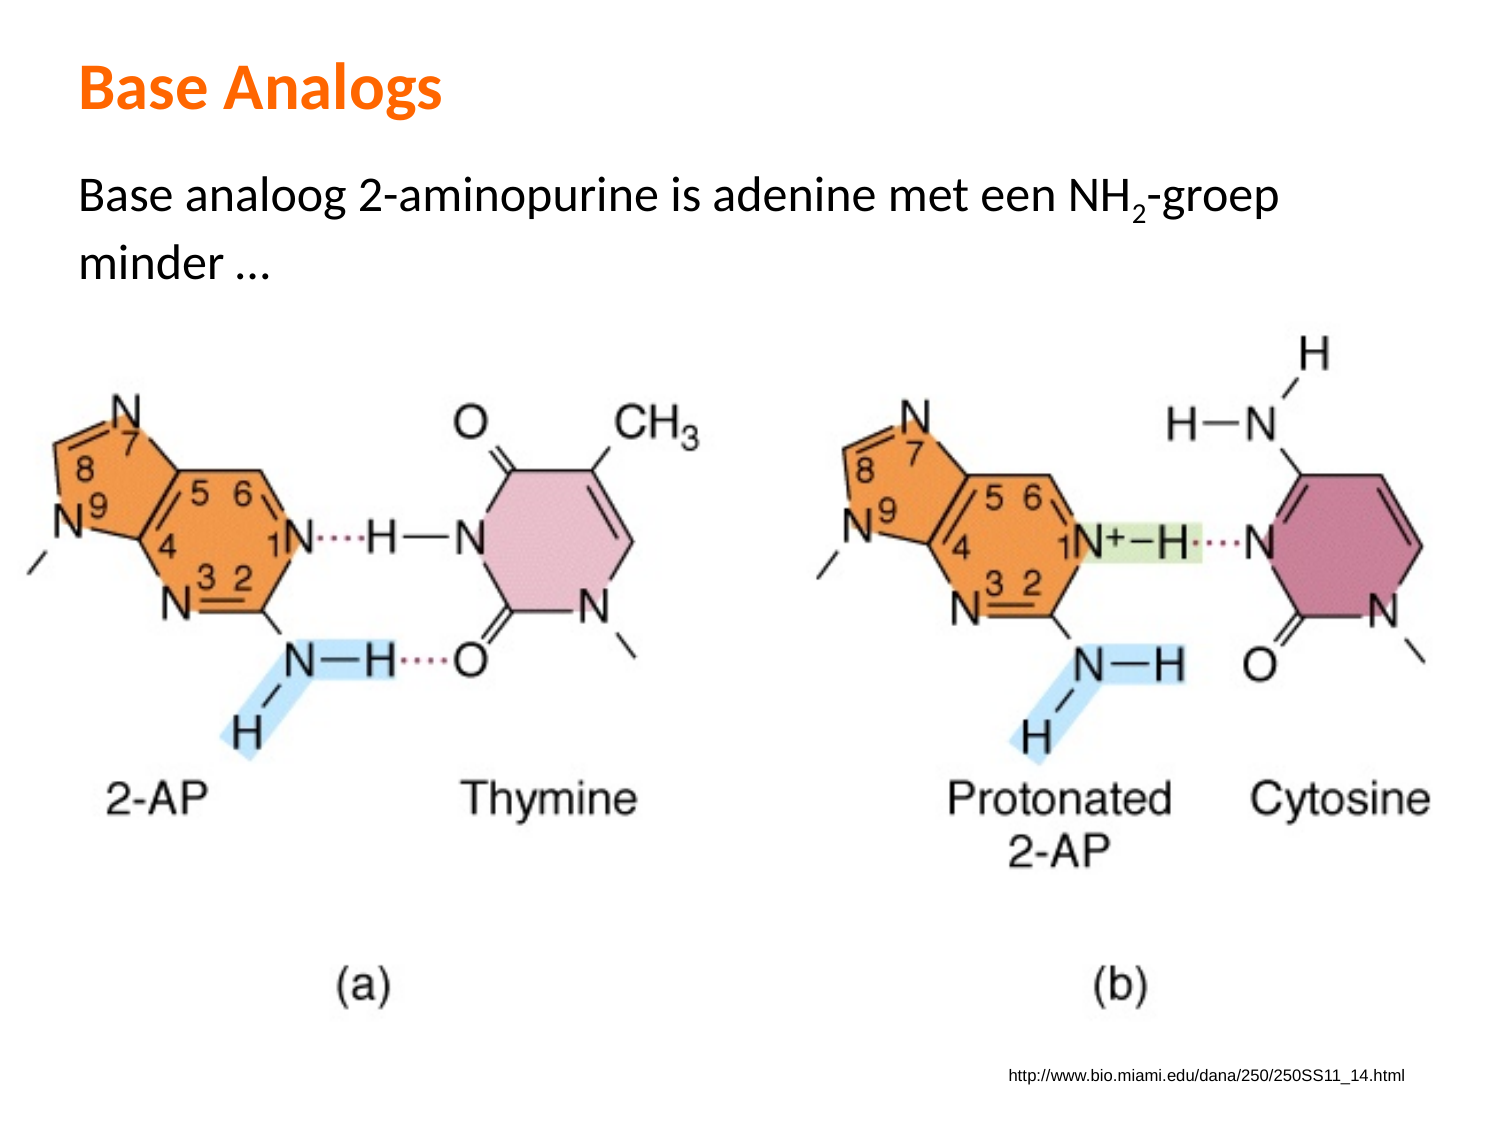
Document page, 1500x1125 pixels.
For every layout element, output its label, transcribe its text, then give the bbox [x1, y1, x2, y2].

text_box http://www.bio.miami.edu/dana/250/250SS11_14.html [993, 1064, 1451, 1093]
picture [0, 286, 1451, 1058]
text_box Base analoog 2-aminopurine is adenine met een NH2-groep minder … [63, 154, 1335, 284]
text_box Base Analogs [63, 35, 826, 131]
